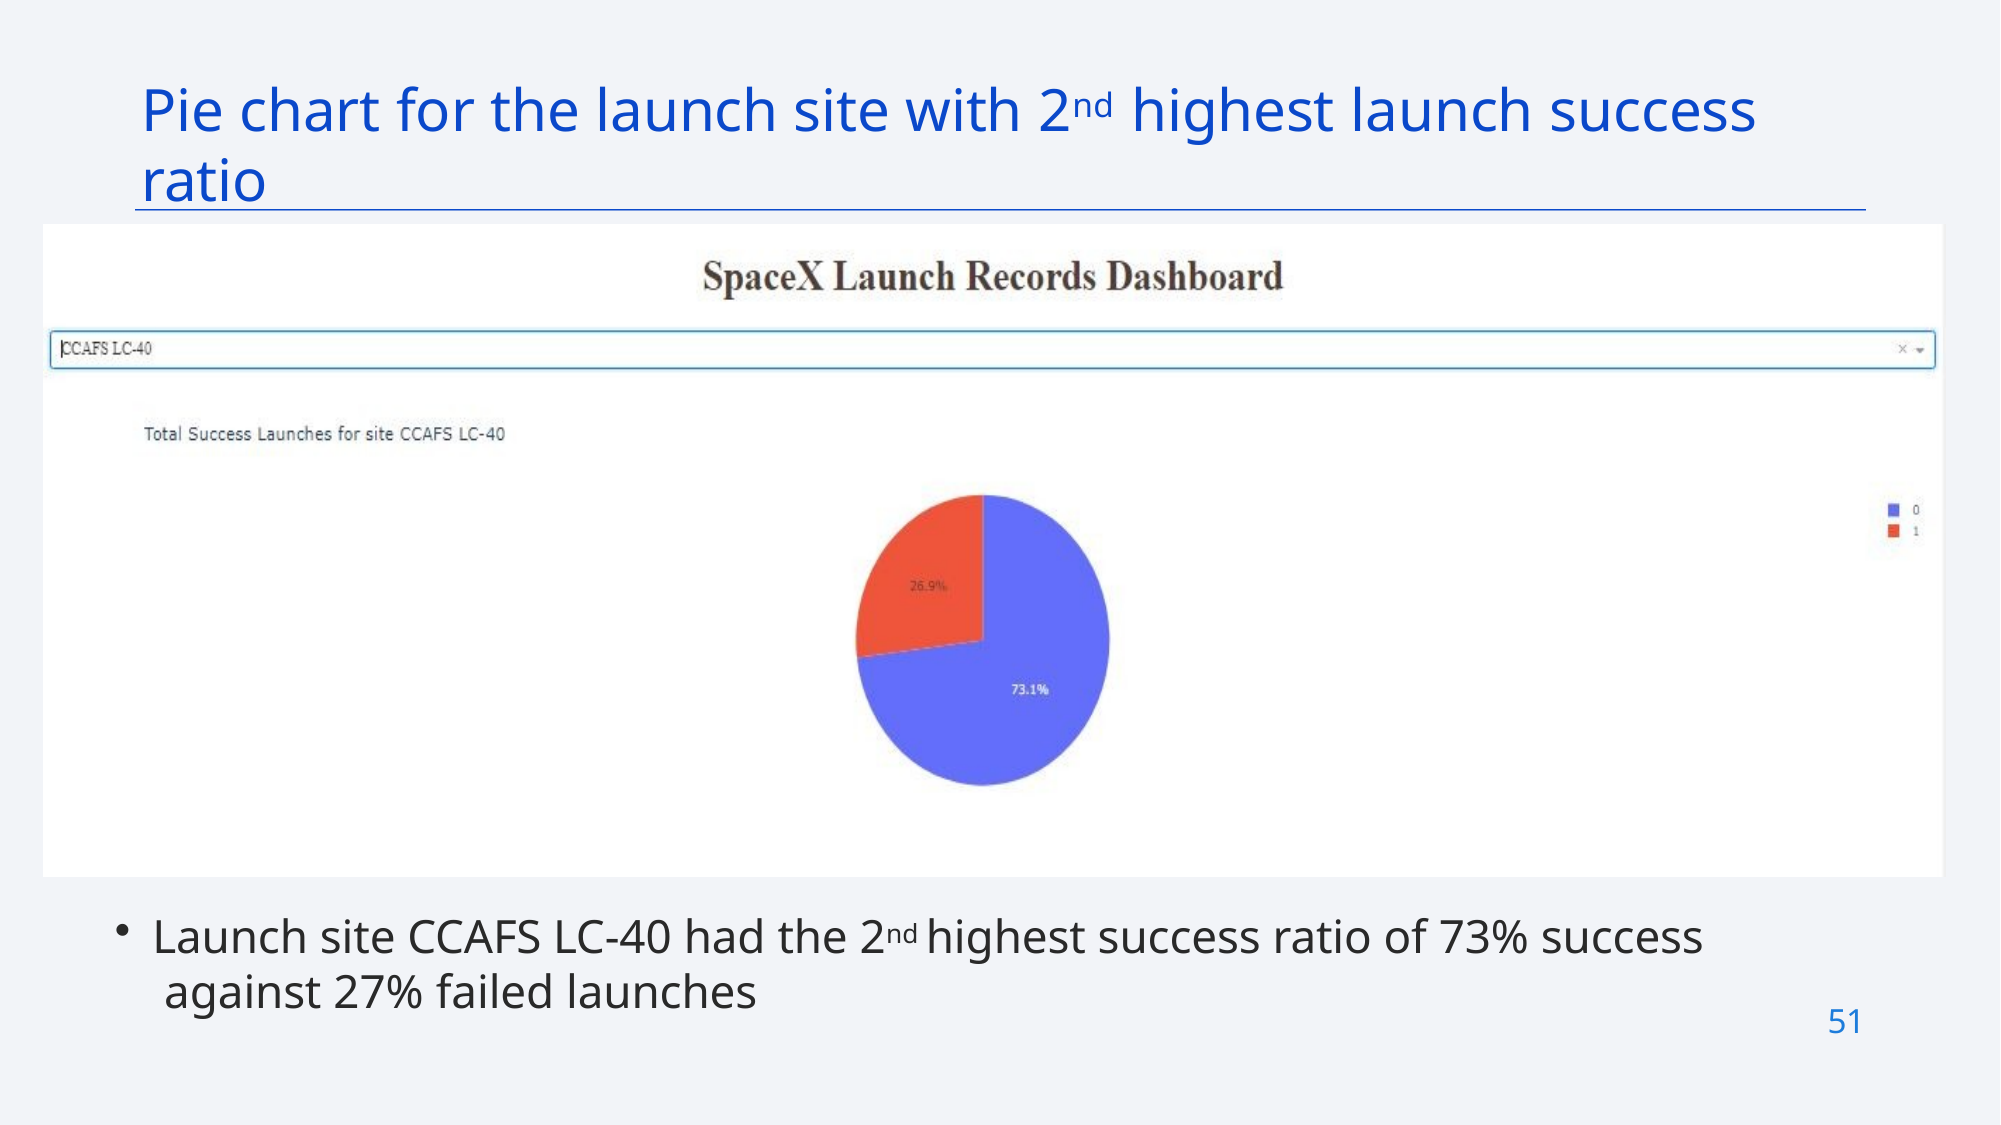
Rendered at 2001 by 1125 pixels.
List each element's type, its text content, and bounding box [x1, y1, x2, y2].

title Pie chart for the launch site with 2nd highest launch success ratio [135, 71, 1818, 221]
text_box 51 [1825, 998, 1867, 1041]
picture [0, 0, 2000, 1125]
text_box Launch site CCAFS LC-40 had the 2nd highest success ratio of 73% success against 27% failed launches [108, 906, 1712, 1018]
